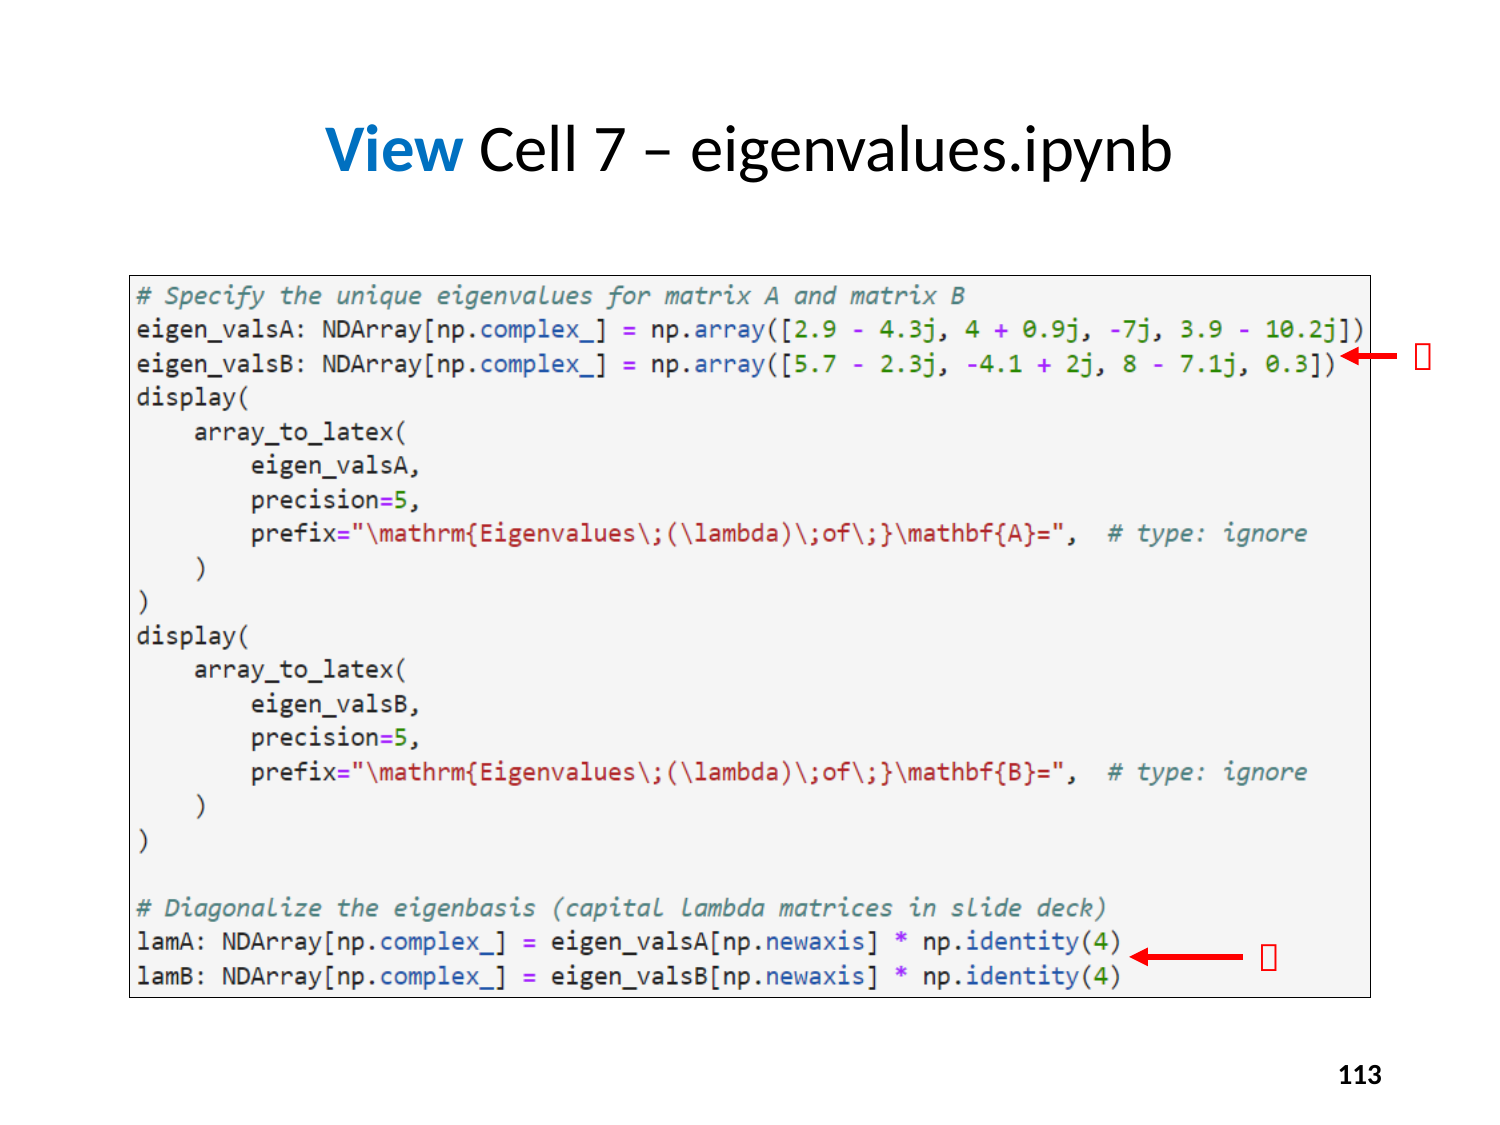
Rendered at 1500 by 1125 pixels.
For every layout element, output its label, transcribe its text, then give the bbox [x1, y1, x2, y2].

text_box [1129, 926, 1306, 988]
slide_number 113 [1059, 1042, 1397, 1103]
title View Cell 7 – eigenvalues.ipynb [103, 59, 1397, 241]
picture [129, 275, 1371, 998]
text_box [1339, 325, 1460, 387]
